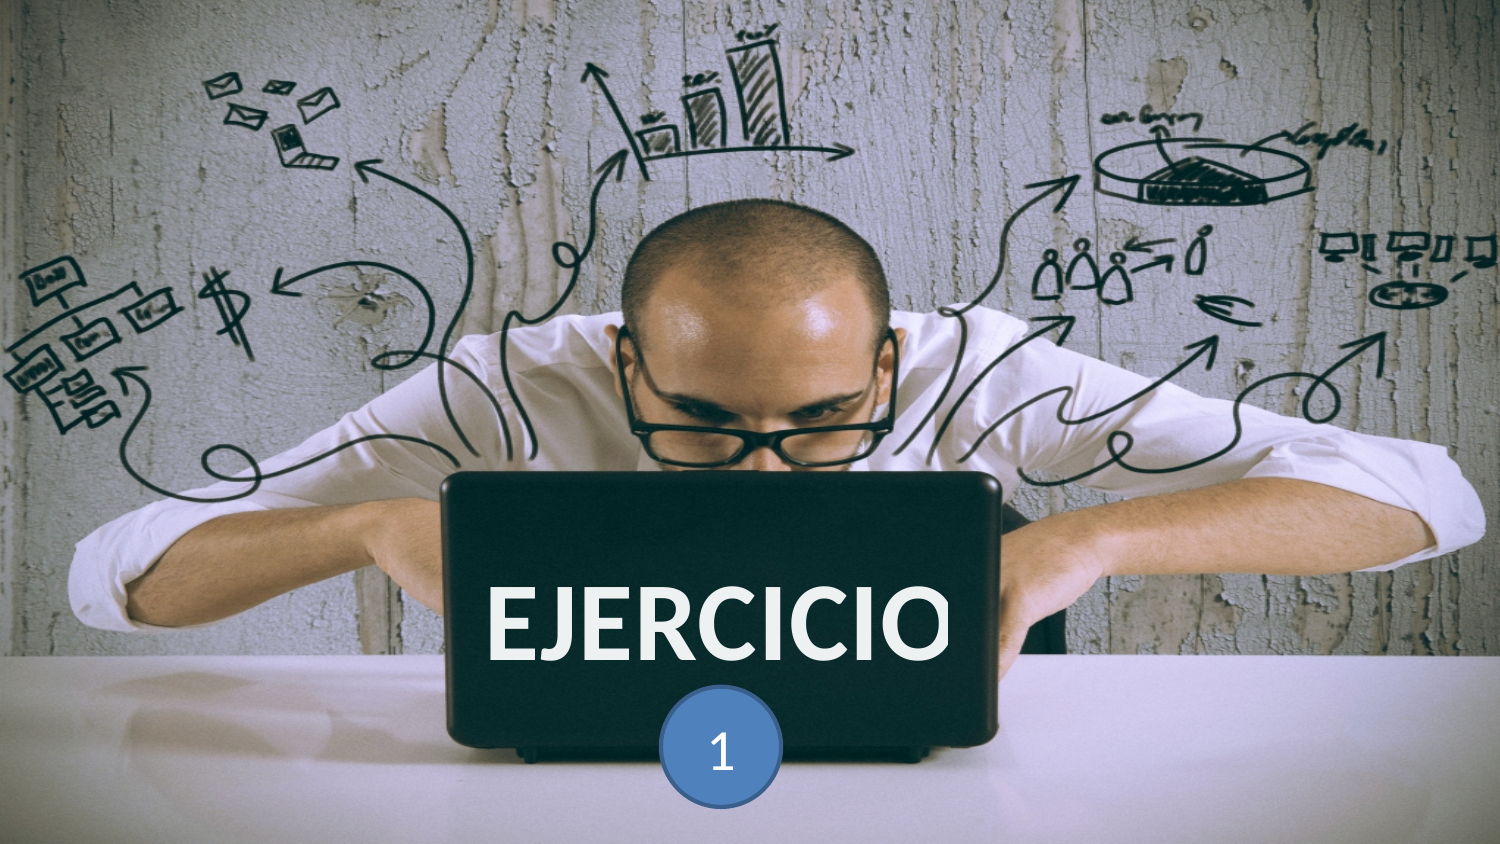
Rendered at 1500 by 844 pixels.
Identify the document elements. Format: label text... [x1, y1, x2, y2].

picture [0, 0, 1500, 844]
text_box EJERCICIO [469, 539, 973, 690]
text_box 1 [658, 684, 784, 810]
